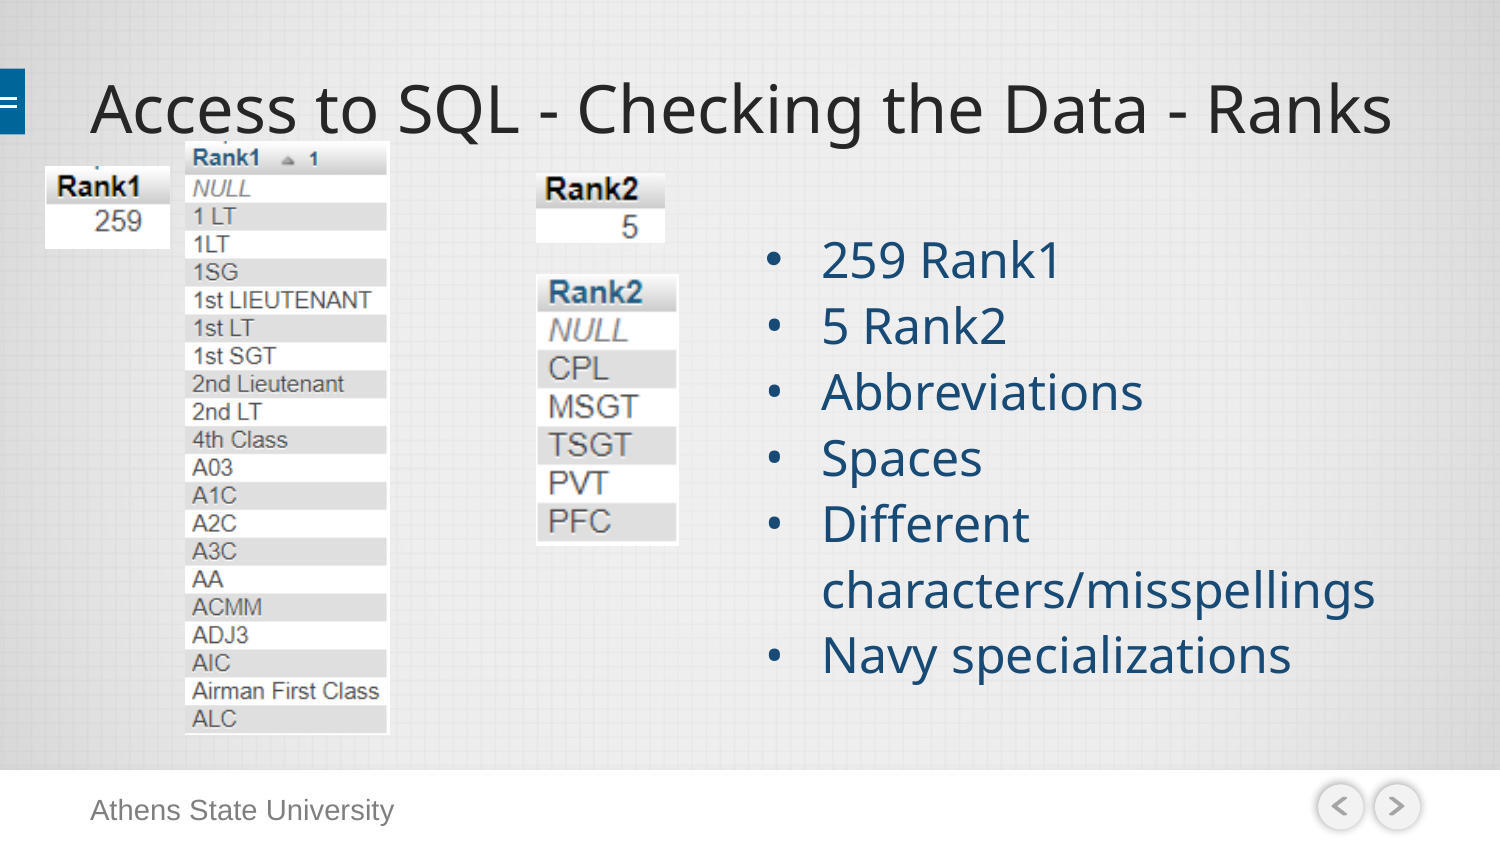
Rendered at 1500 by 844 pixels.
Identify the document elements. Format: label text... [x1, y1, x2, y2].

title Access to SQL - Checking the Data - Ranks [75, 71, 1425, 142]
text_box 259 Rank1 5 Rank2 Abbreviations Spaces Different characters/misspellings Navy specializations [749, 207, 1445, 710]
footer Athens State University [75, 784, 1163, 833]
picture [0, 0, 1500, 770]
